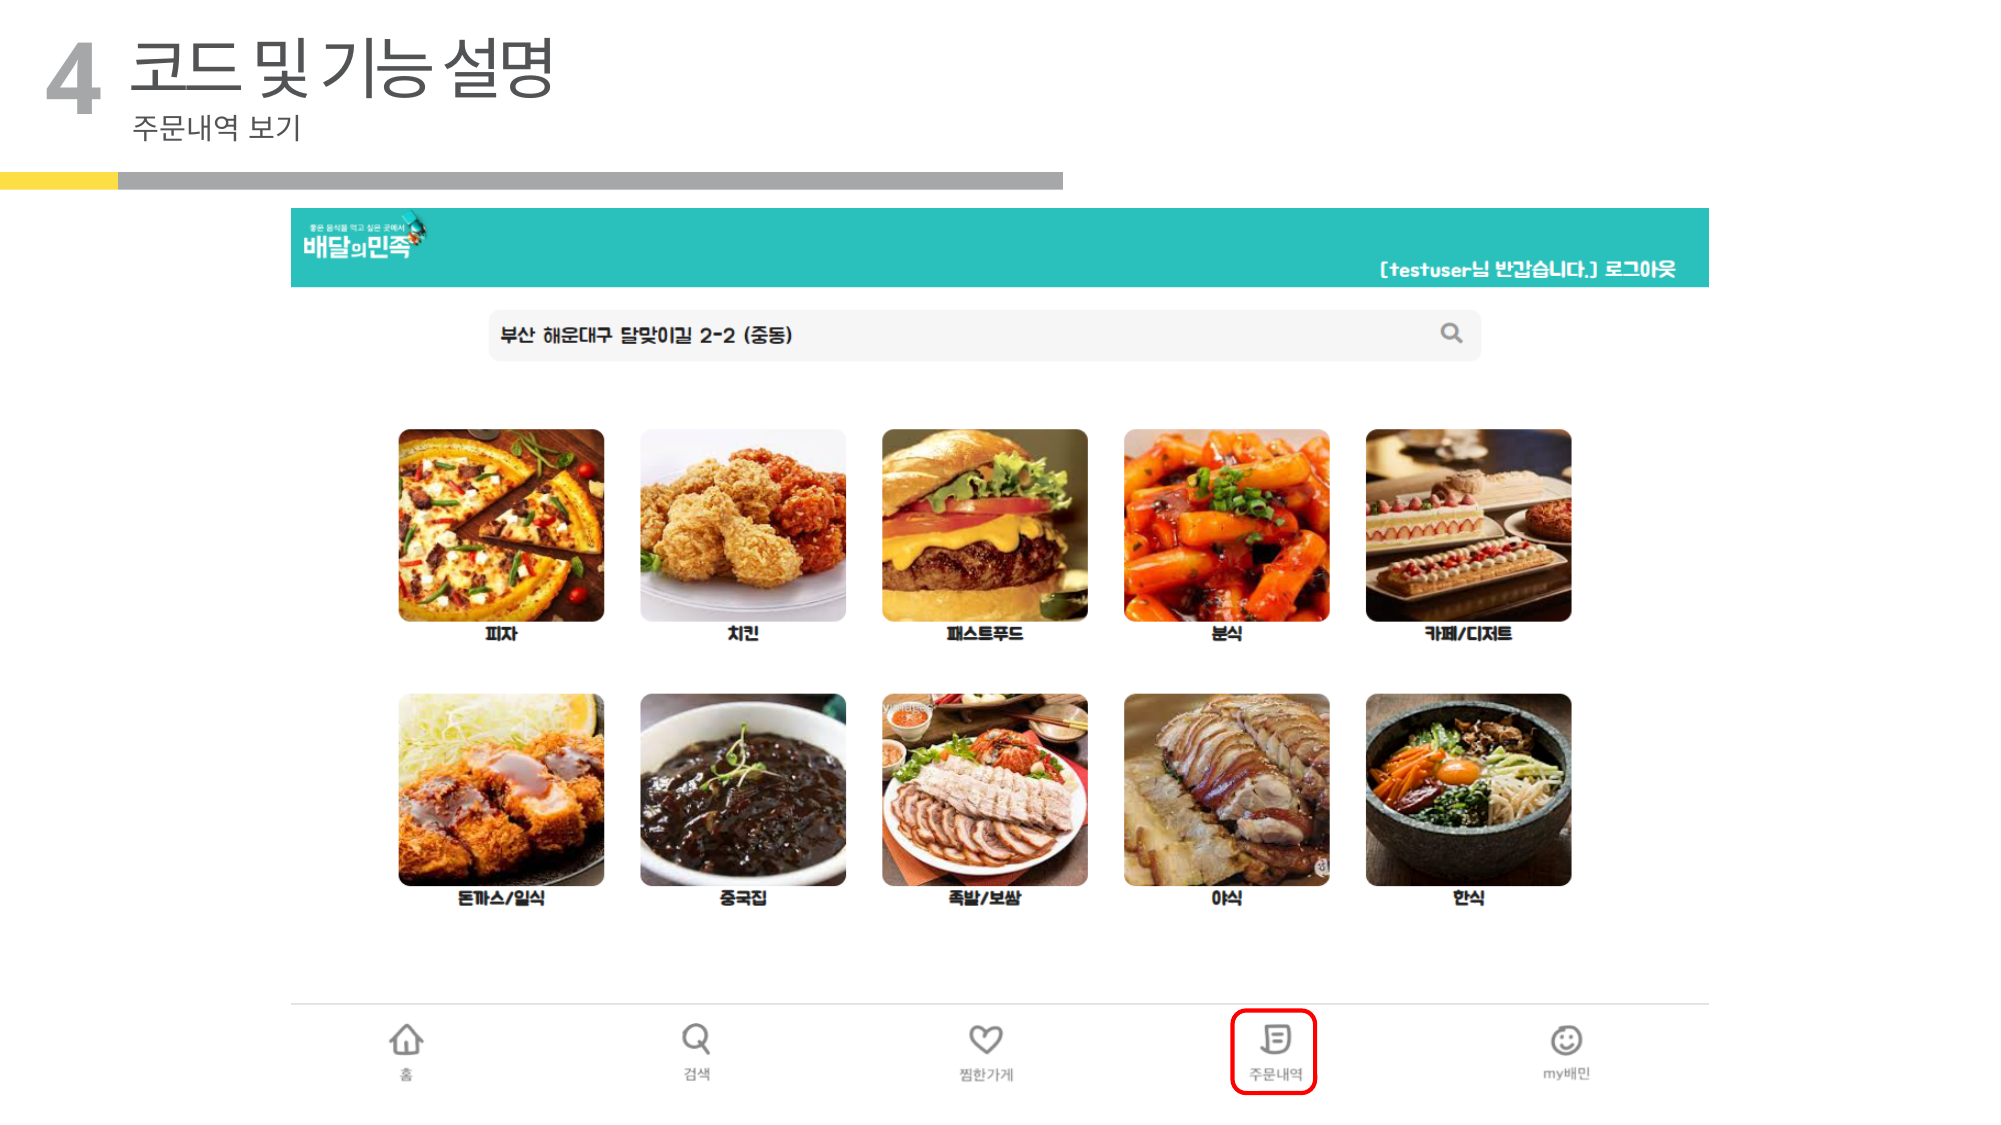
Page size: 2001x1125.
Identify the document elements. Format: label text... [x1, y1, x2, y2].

text_box 코드 및 기능 설명 [118, 19, 574, 115]
text_box [0, 171, 119, 191]
text_box 주문내역 보기 [117, 103, 318, 153]
text_box 4 [30, 7, 118, 143]
text_box [119, 171, 1064, 191]
picture [291, 208, 1709, 1094]
